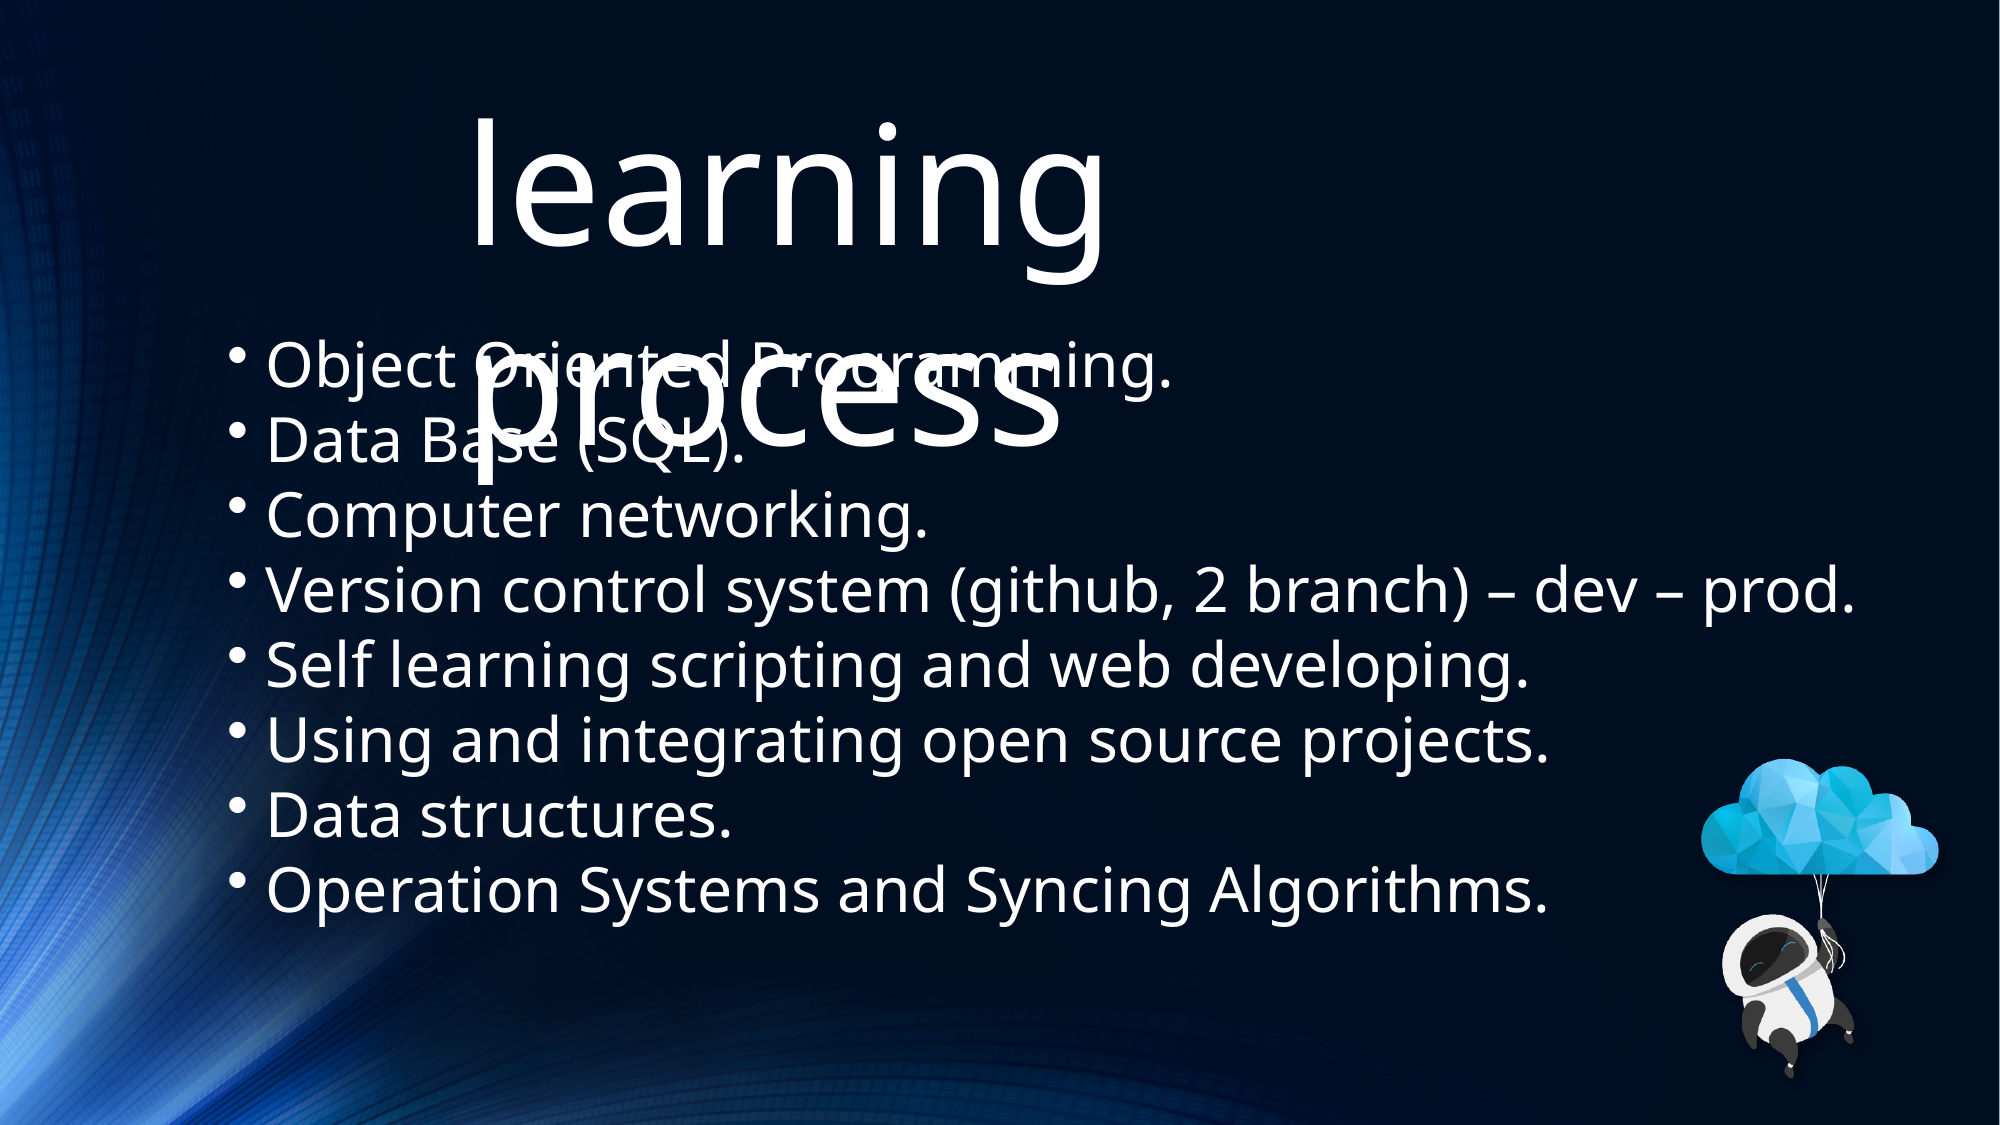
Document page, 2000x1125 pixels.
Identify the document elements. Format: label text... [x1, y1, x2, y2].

picture [1636, 737, 2000, 1100]
text_box Object Oriented Programming. Data Base (SQL). Computer networking. Version control system (github, 2 branch) – dev – prod. Self learning scripting and web developing. Using and integrating open source projects. Data structures. Operation Systems and Syncing Algorithms. [212, 317, 2000, 1125]
text_box learning process [449, 71, 1637, 317]
picture [0, 0, 2000, 1125]
